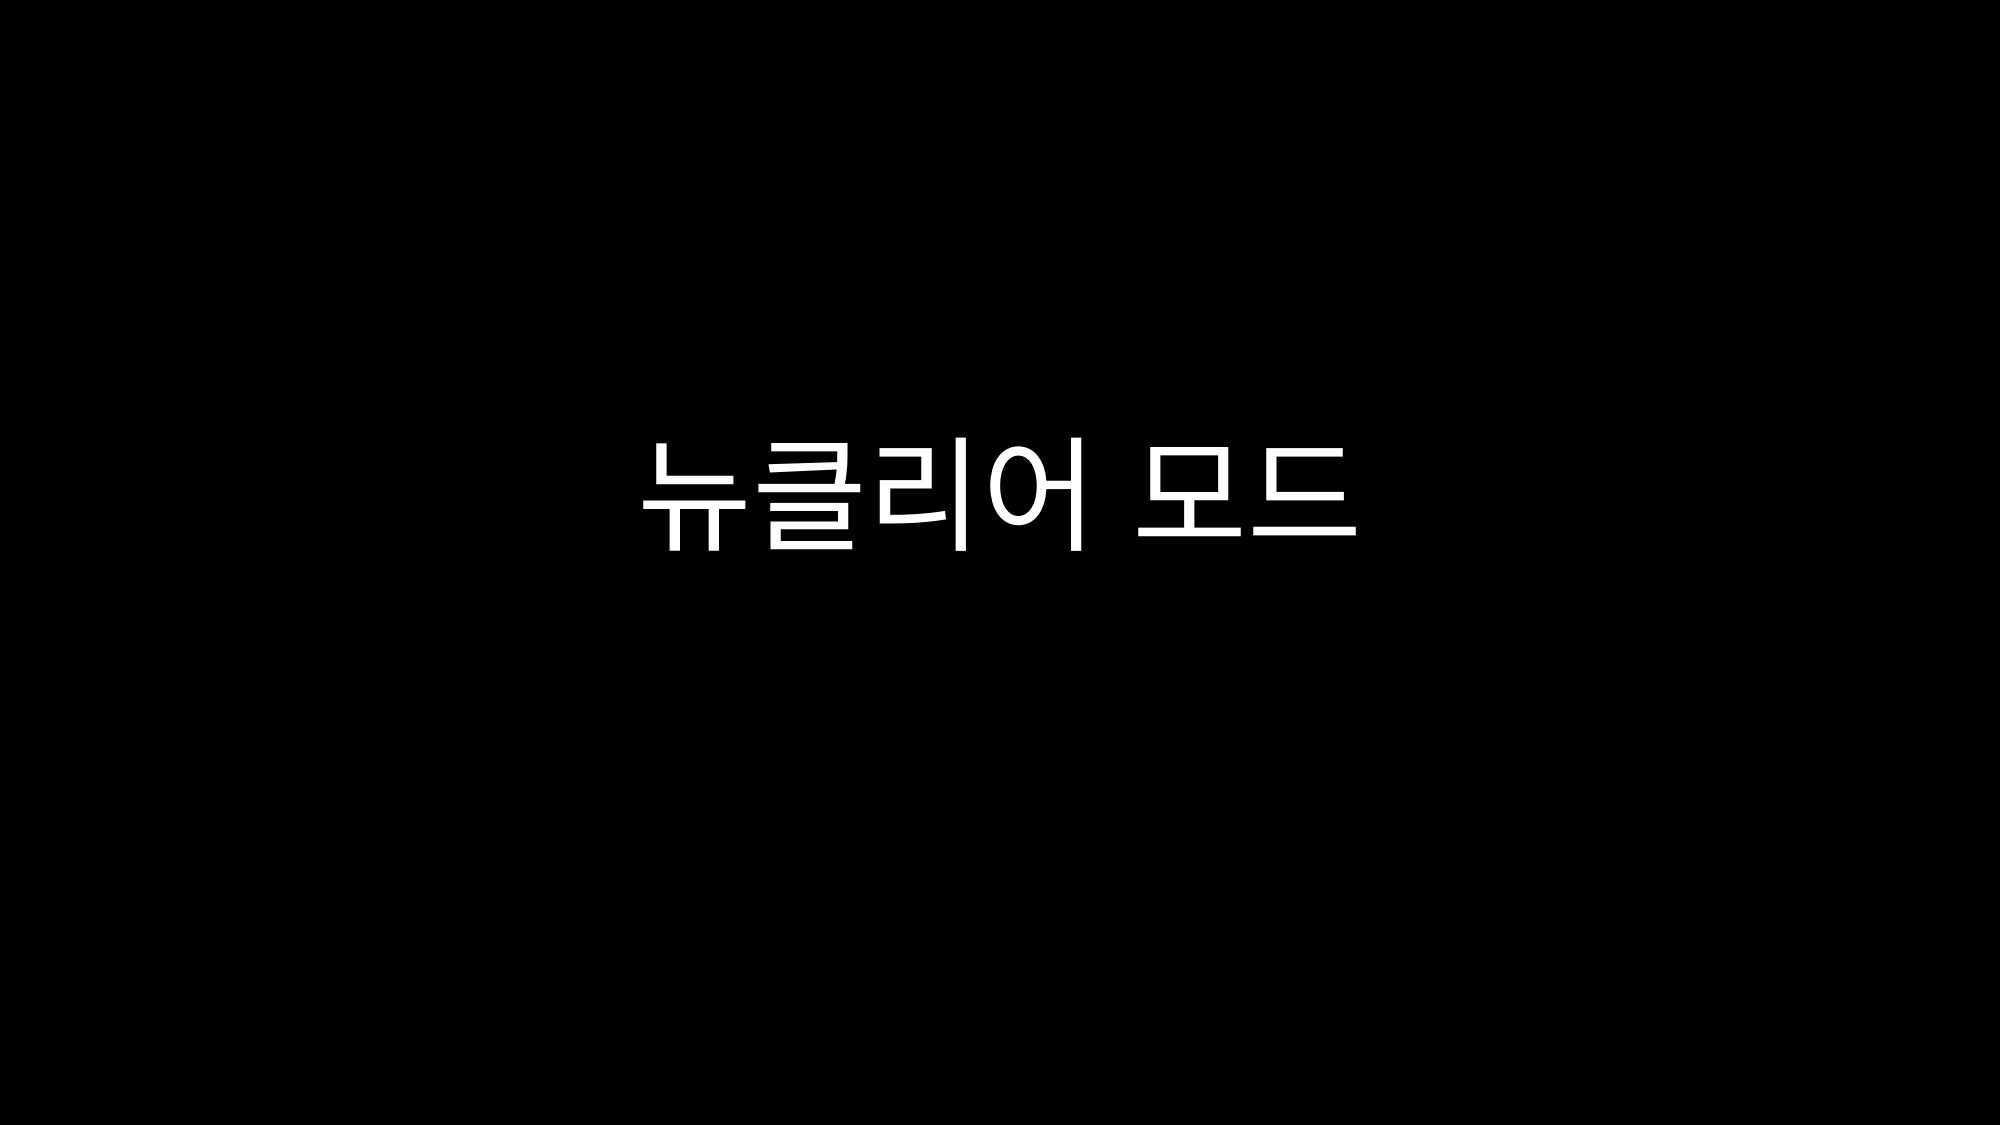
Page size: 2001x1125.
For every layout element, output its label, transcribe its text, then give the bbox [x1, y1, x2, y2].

title 뉴클리어 모드 [249, 184, 1750, 576]
